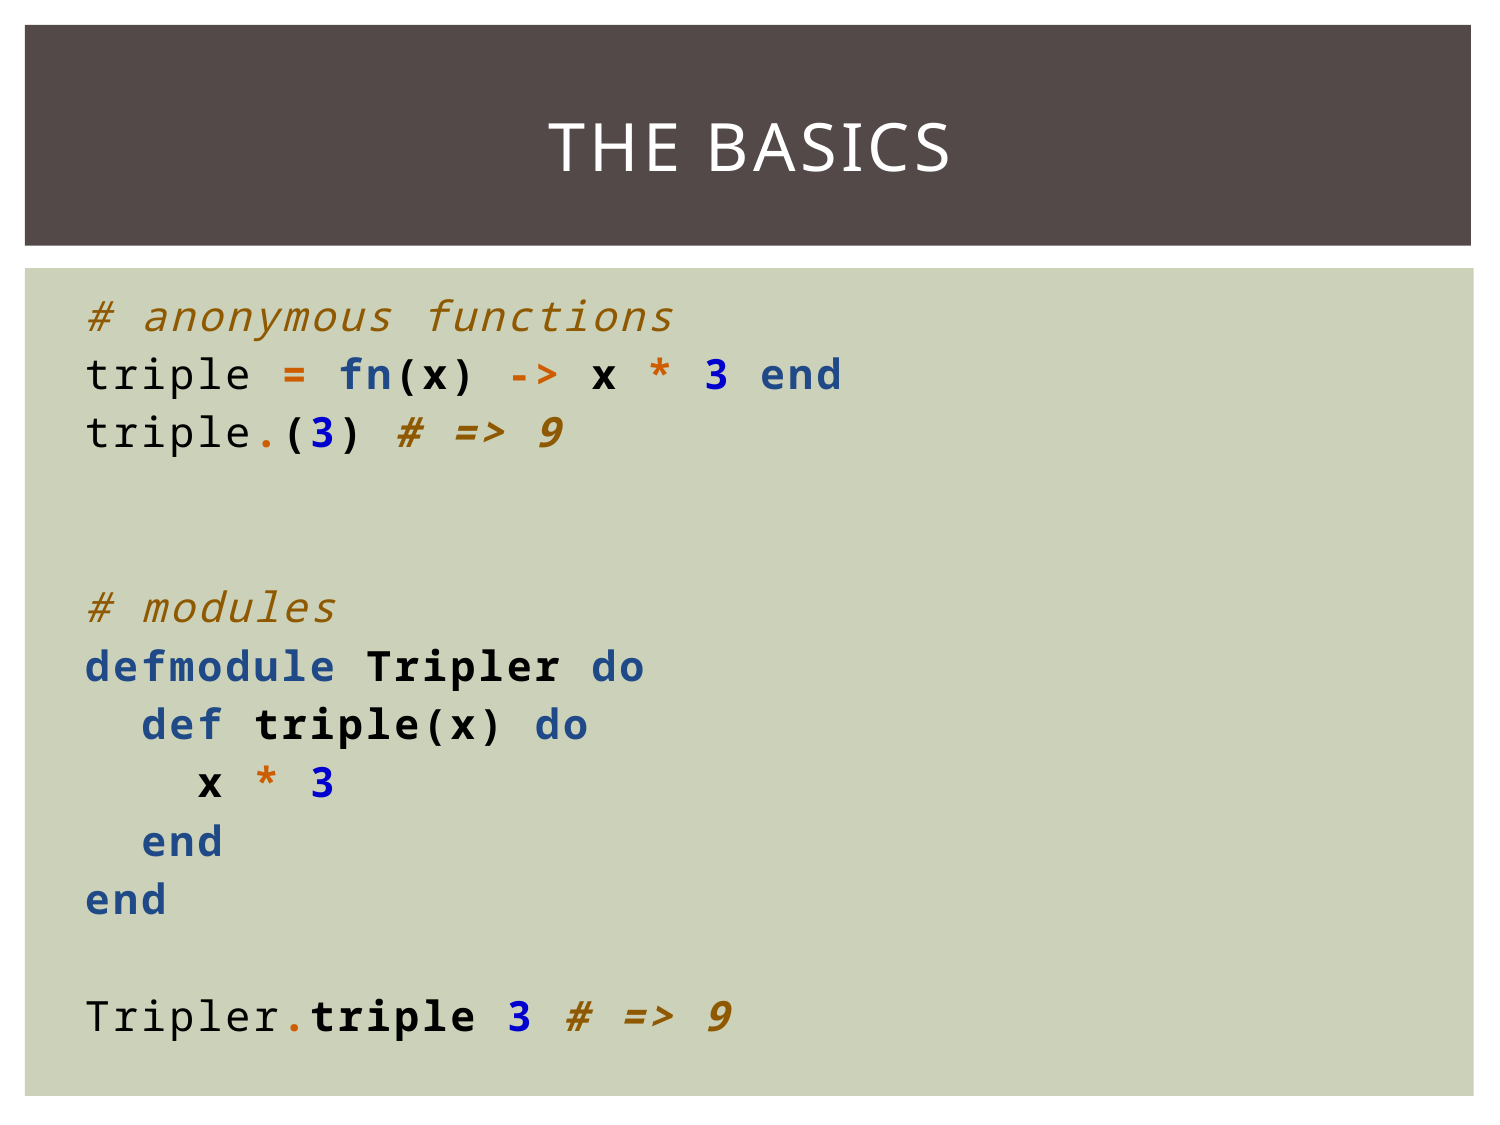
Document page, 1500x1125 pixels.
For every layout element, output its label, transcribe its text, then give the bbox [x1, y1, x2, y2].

title The BASICS [62, 58, 1438, 232]
list # anonymous functions triple = fn(x) -> x * 3 end triple.(3) # => 9 # modules defmodule Tripler do def triple(x) do x * 3 end end Tripler.triple 3 # => 9 [62, 281, 1442, 1005]
